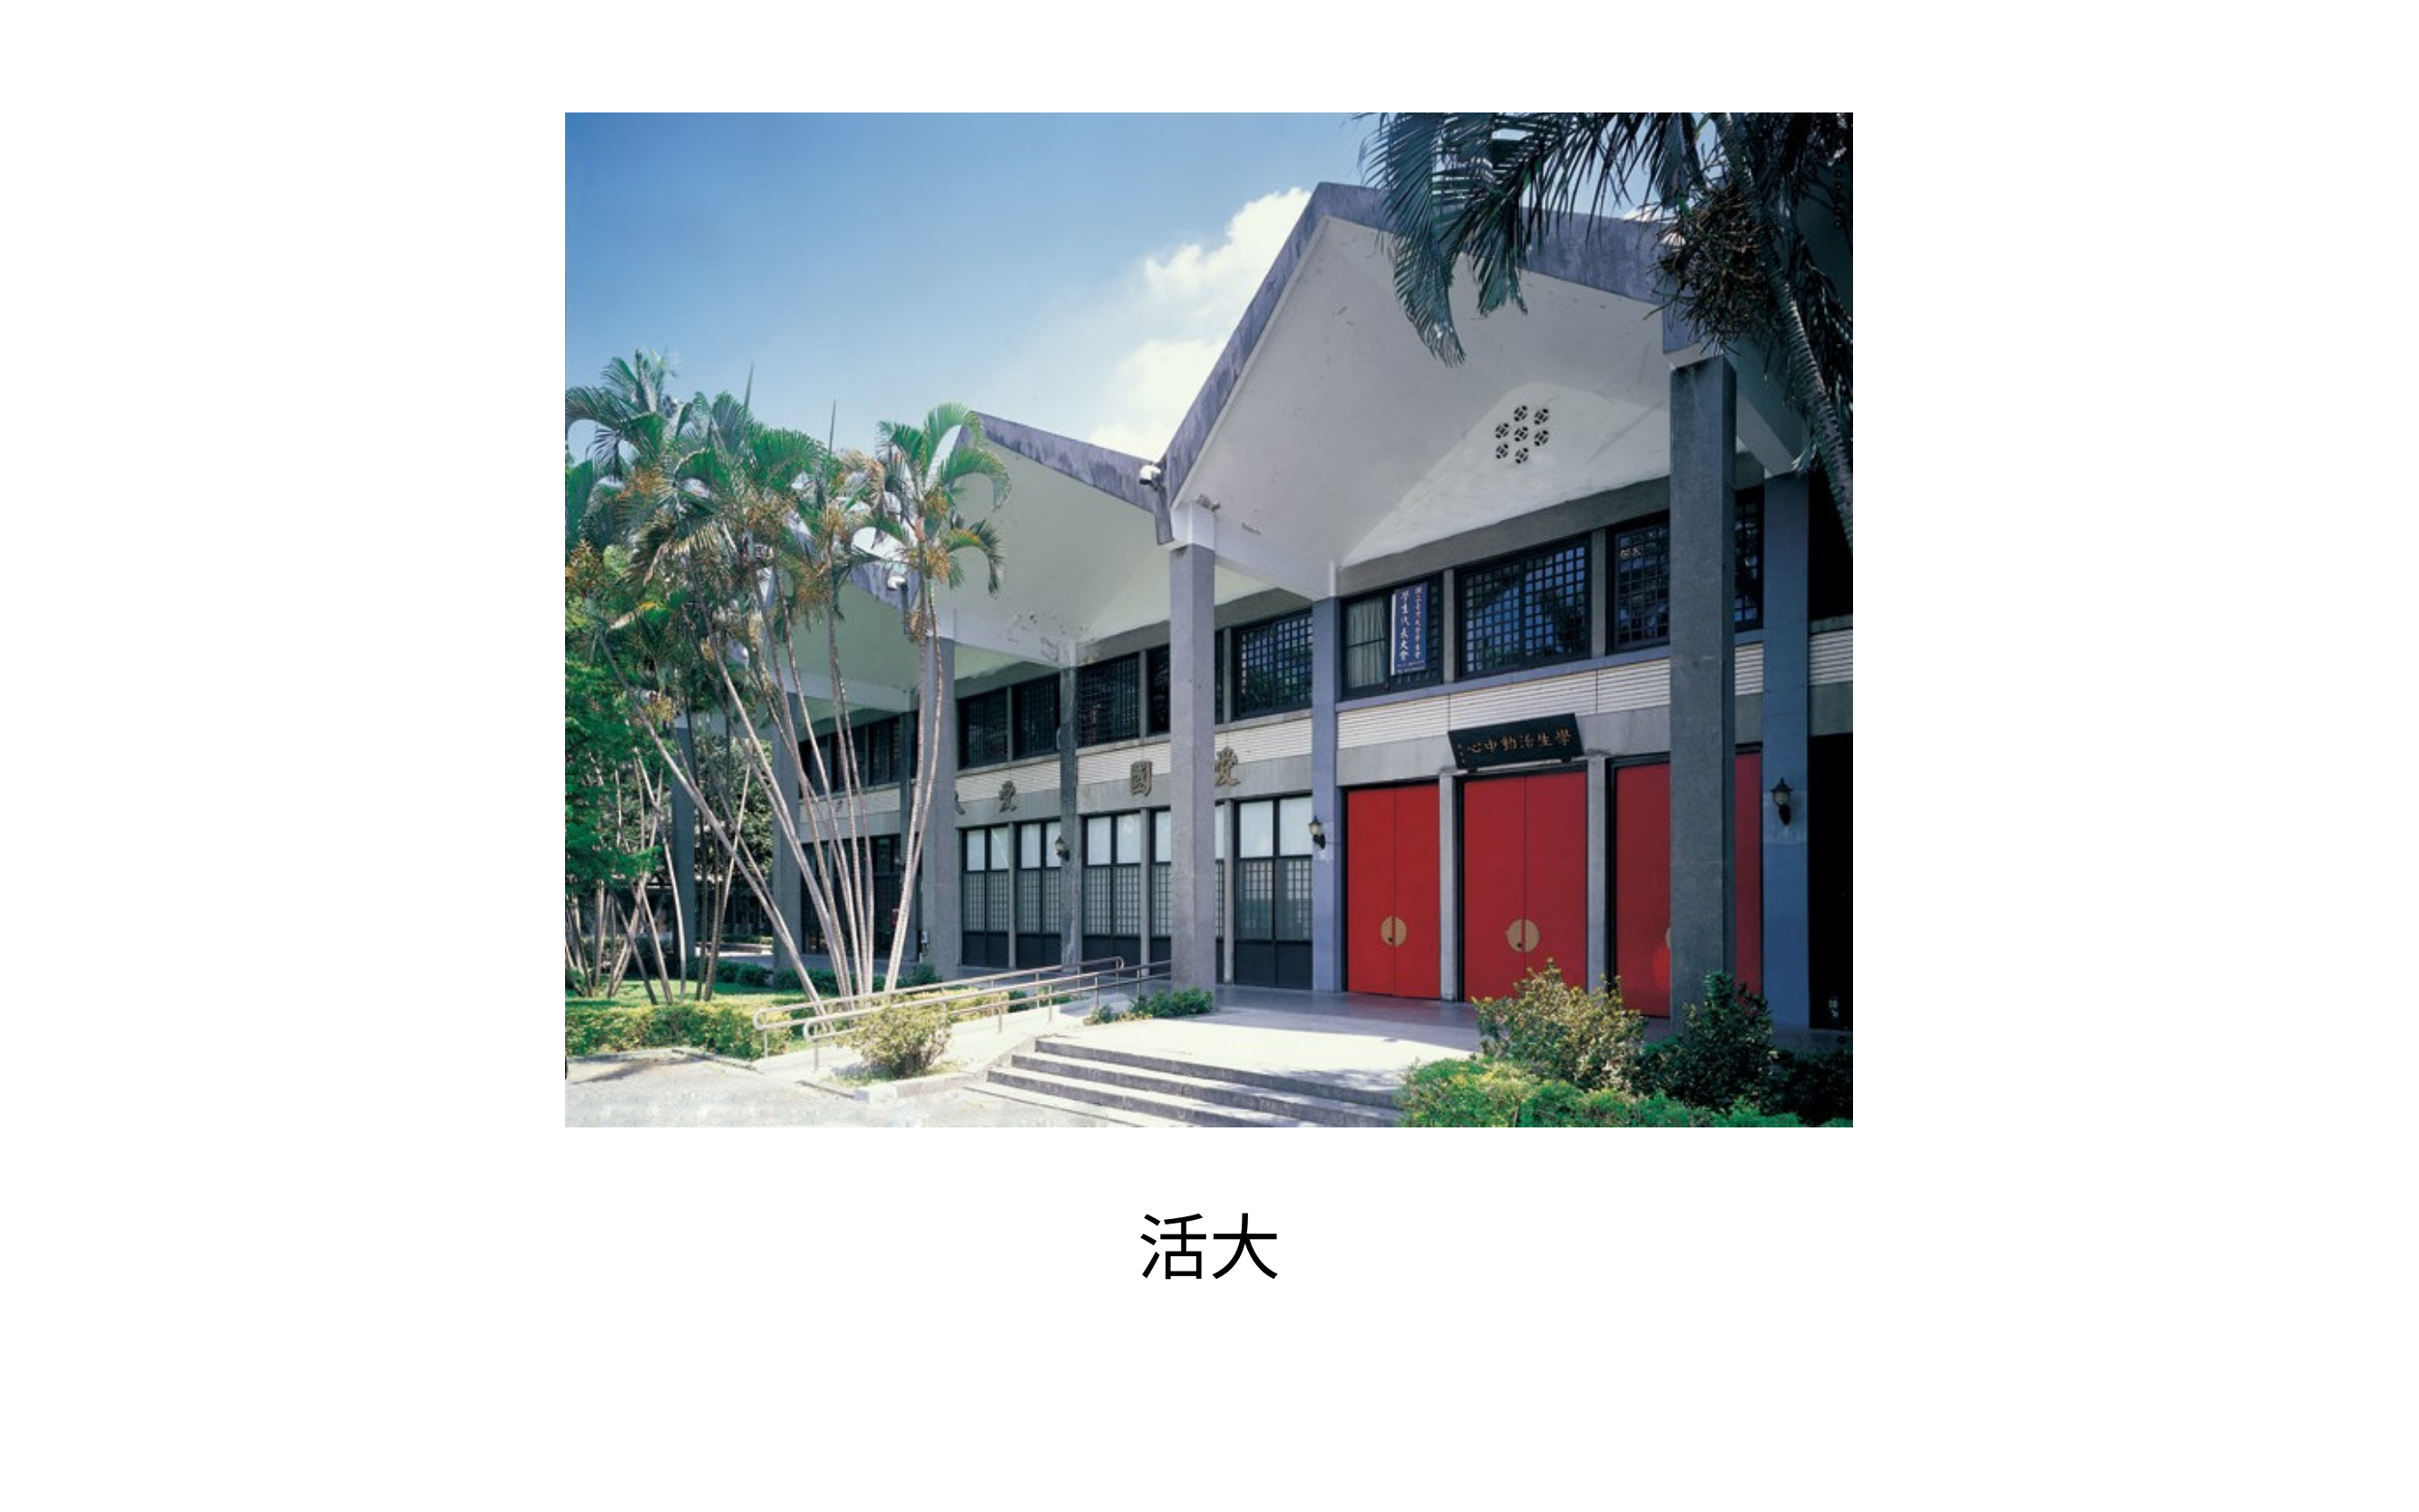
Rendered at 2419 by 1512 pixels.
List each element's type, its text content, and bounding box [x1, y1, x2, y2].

subtitle 活大 [479, 1195, 1940, 1353]
picture [565, 112, 1854, 1127]
